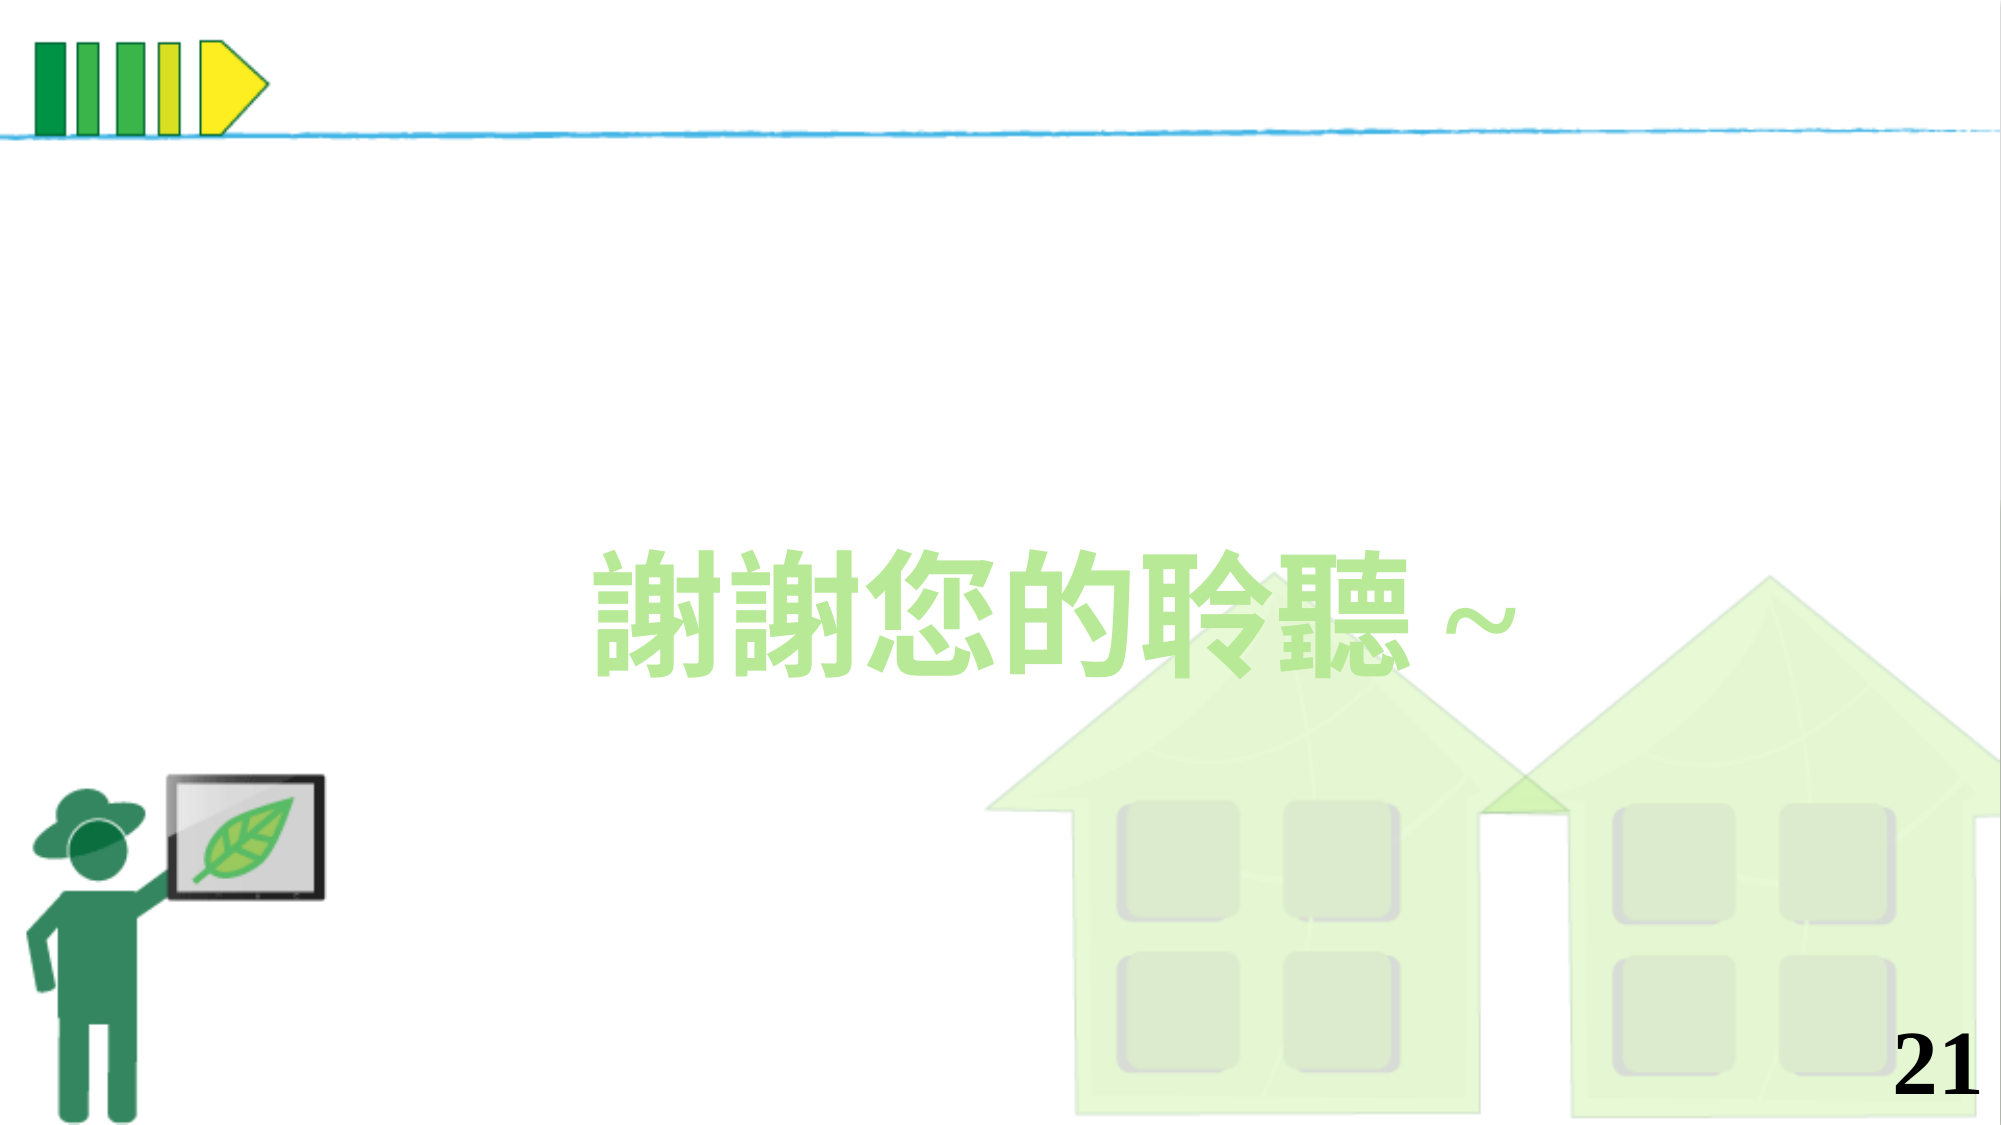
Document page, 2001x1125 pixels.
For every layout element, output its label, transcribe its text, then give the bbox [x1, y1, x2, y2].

picture [0, 0, 2000, 1125]
slide_number 21 [1781, 991, 2000, 1125]
text_box 謝謝您的聆聽~ [572, 521, 1533, 702]
